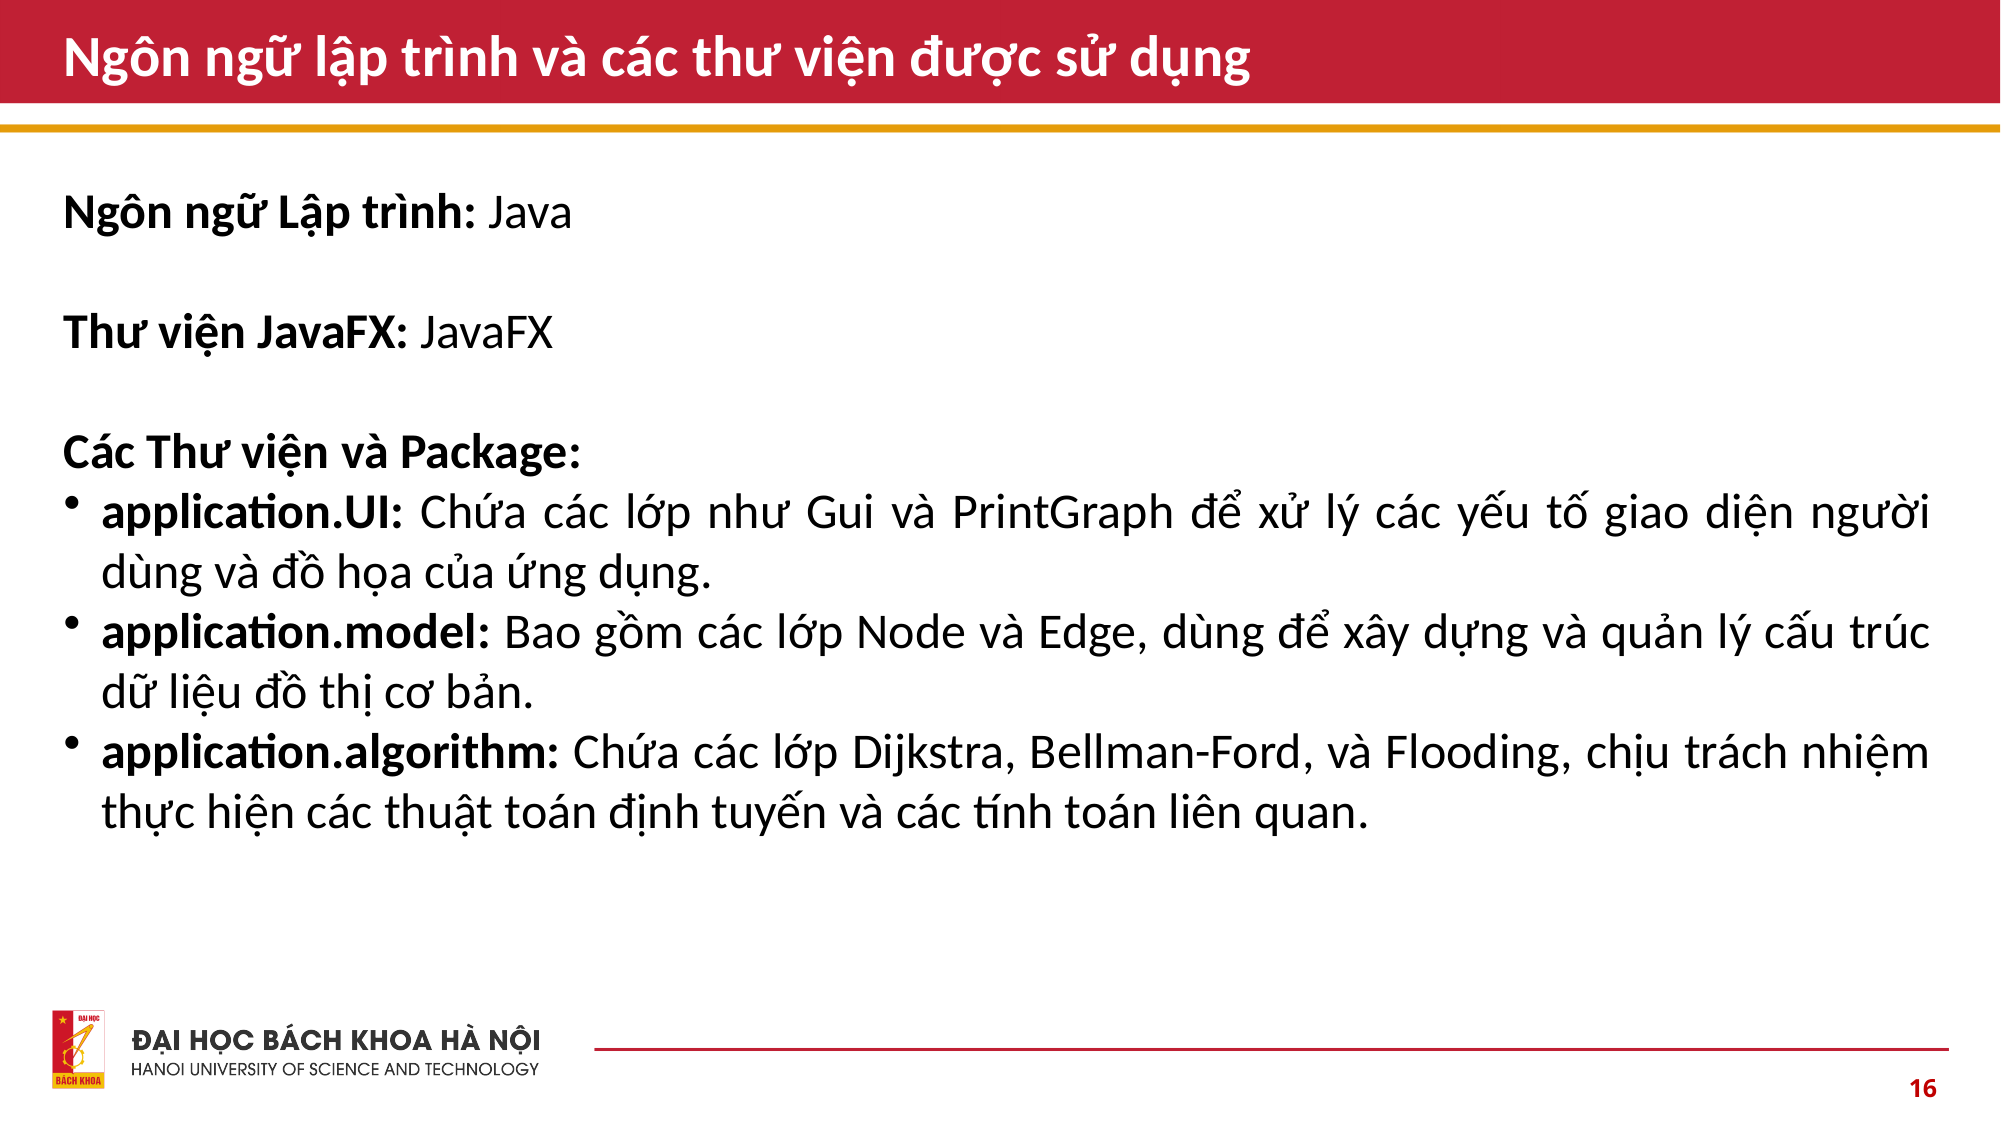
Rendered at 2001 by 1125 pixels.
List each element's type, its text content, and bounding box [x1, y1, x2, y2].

slide_number 16 [1502, 1065, 1953, 1125]
picture [0, 0, 2001, 1125]
text_box Ngôn ngữ Lập trình: Java Thư viện JavaFX: JavaFX Các Thư viện và Package: application.UI: Chứa các lớp như Gui và PrintGraph để xử lý các yếu tố giao diện người dùng và đồ họa của ứng dụng. application.model: Bao gồm các lớp Node và Edge, dùng để xây dựng và quản lý cấu trúc dữ liệu đồ thị cơ bản. application.algorithm: Chứa các lớp Dijkstra, Bellman-Ford, và Flooding, chịu trách nhiệm thực hiện các thuật toán định tuyến và các tính toán liên quan. [48, 171, 1947, 907]
title Ngôn ngữ lập trình và các thư viện được sử dụng [48, 18, 1949, 94]
